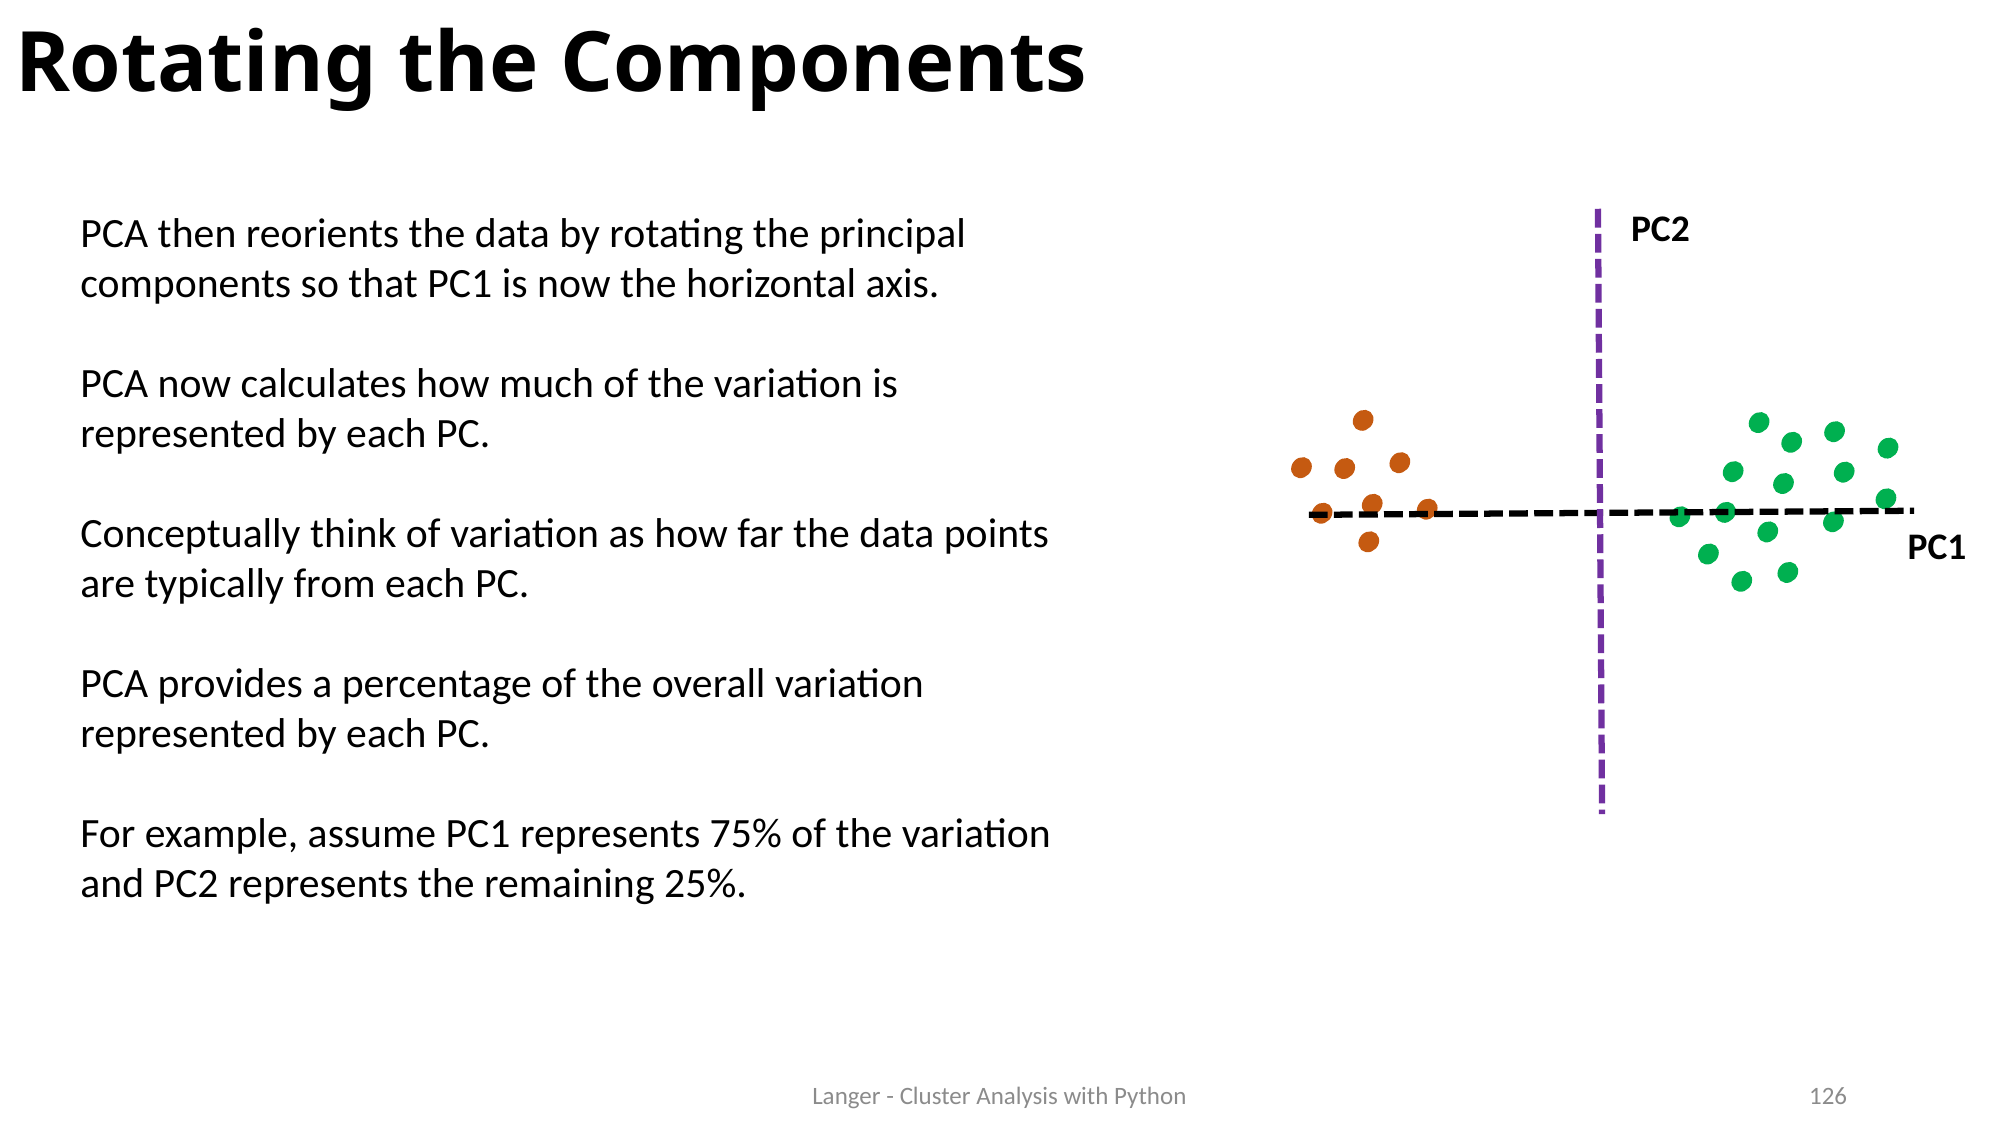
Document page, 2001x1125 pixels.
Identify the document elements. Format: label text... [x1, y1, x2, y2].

footer Langer - Cluster Analysis with Python [662, 1064, 1338, 1125]
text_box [1352, 255, 1846, 730]
text_box PC1 [1871, 514, 1982, 575]
text_box PC2 [1594, 196, 1705, 255]
title Rotating the Components [0, 3, 1597, 128]
slide_number 126 [1412, 1064, 1863, 1125]
text_box PCA then reorients the data by rotating the principal components so that PC1 is now the horizontal axis. PCA now calculates how much of the variation is represented by each PC. Conceptually think of variation as how far the data points are typically from each PC. PCA provides a percentage of the overall variation represented by each PC. For example, assume PC1 represents 75% of the variation and PC2 represents the remaining 25%. [65, 198, 1119, 914]
